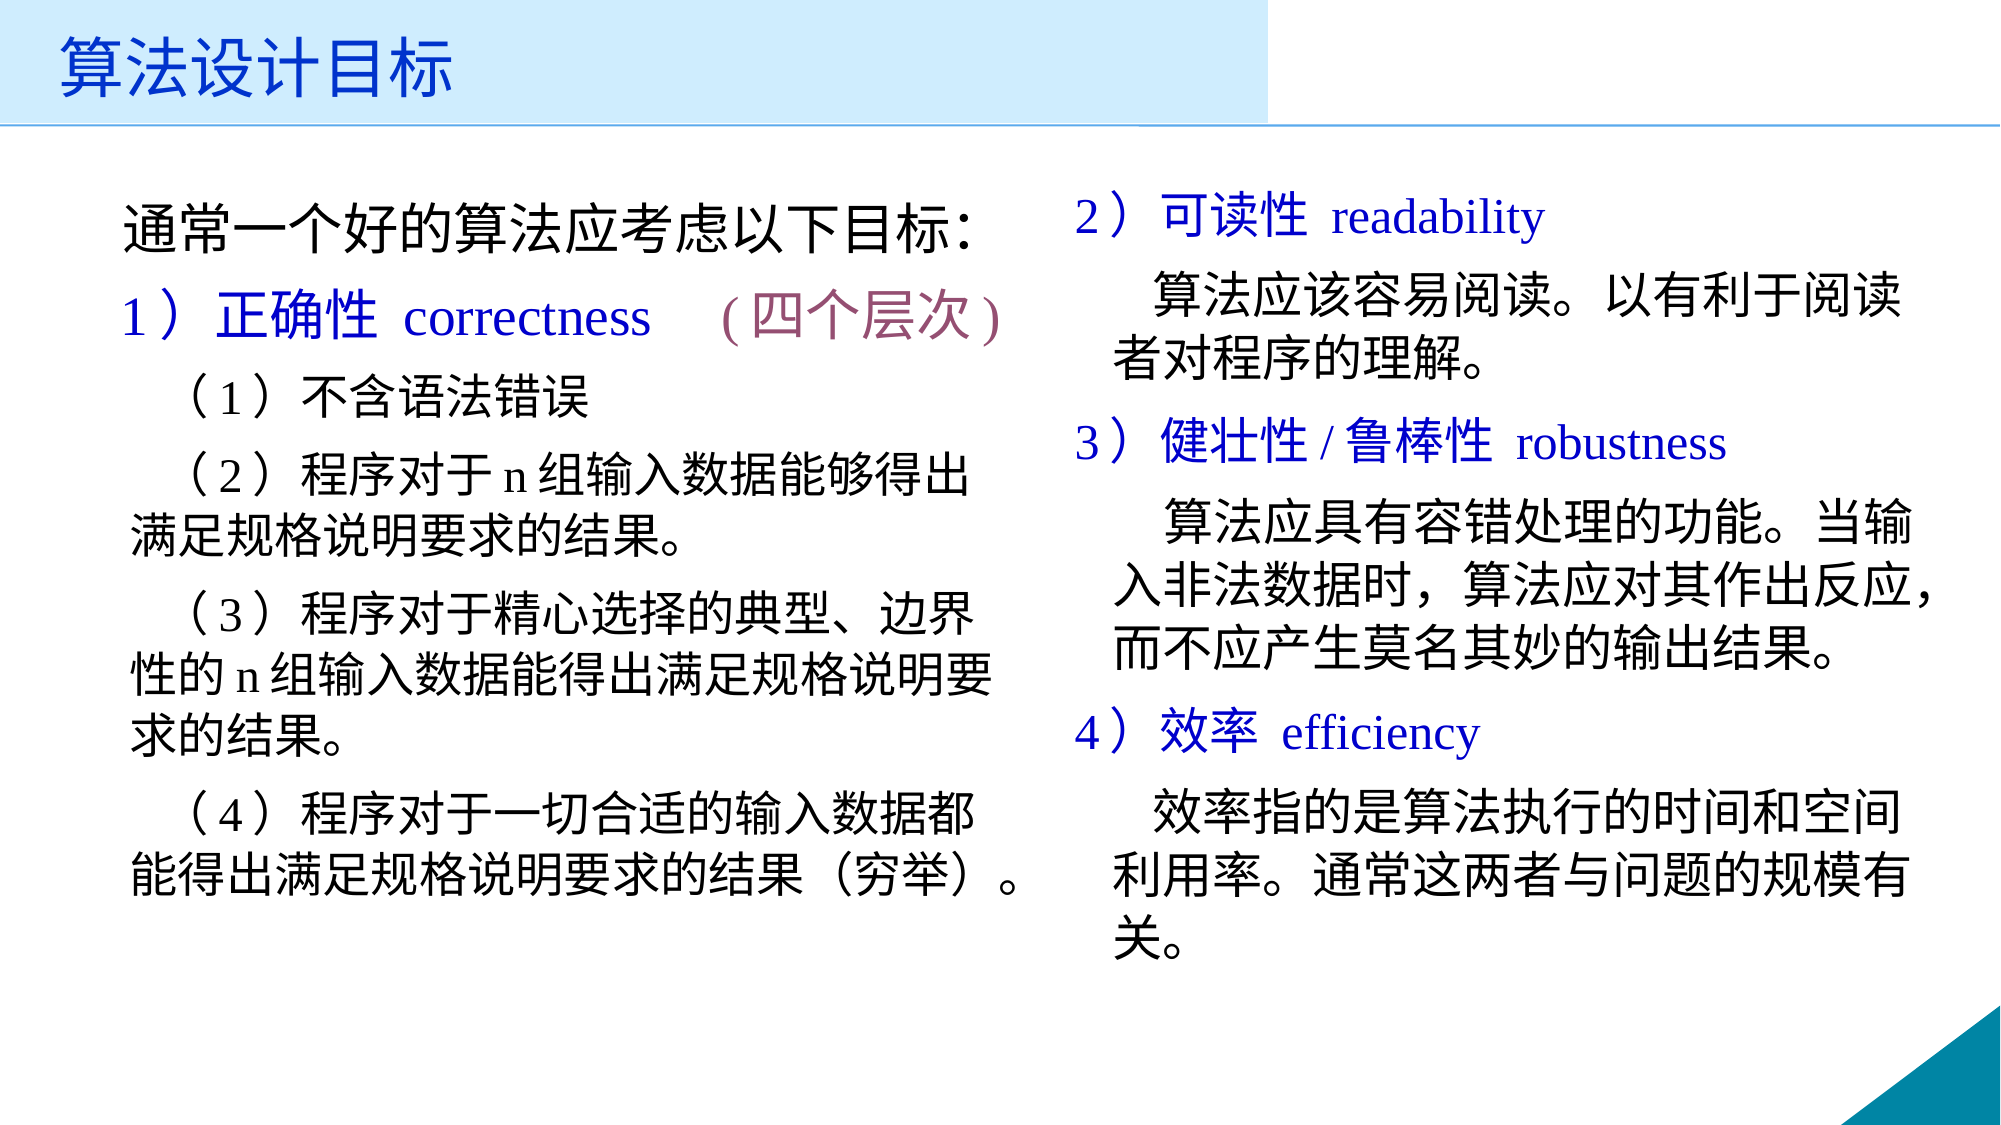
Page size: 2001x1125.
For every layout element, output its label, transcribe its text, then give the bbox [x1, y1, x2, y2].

list 通常一个好的算法应考虑以下目标： 1）正确性 correctness (四个层次) （1）不含语法错误 （2）程序对于n组输入数据能够得出满足规格说明要求的结果。 （3）程序对于精心选择的典型、边界性的n组输入数据能得出满足规格说明要求的结果。 （4）程序对于一切合适的输入数据都能得出满足规格说明要求的结果（穷举）。 [78, 172, 1024, 1002]
list 2）可读性 readability 算法应该容易阅读。以有利于阅读者对程序的理解。 3）健壮性/鲁棒性 robustness 算法应具有容错处理的功能。当输入非法数据时，算法应对其作出反应，而不应产生莫名其妙的输出结果。 4）效率 efficiency 效率指的是算法执行的时间和空间利用率。通常这两者与问题的规模有关。 [1059, 172, 1934, 1002]
title 算法设计目标 [43, 18, 1201, 114]
